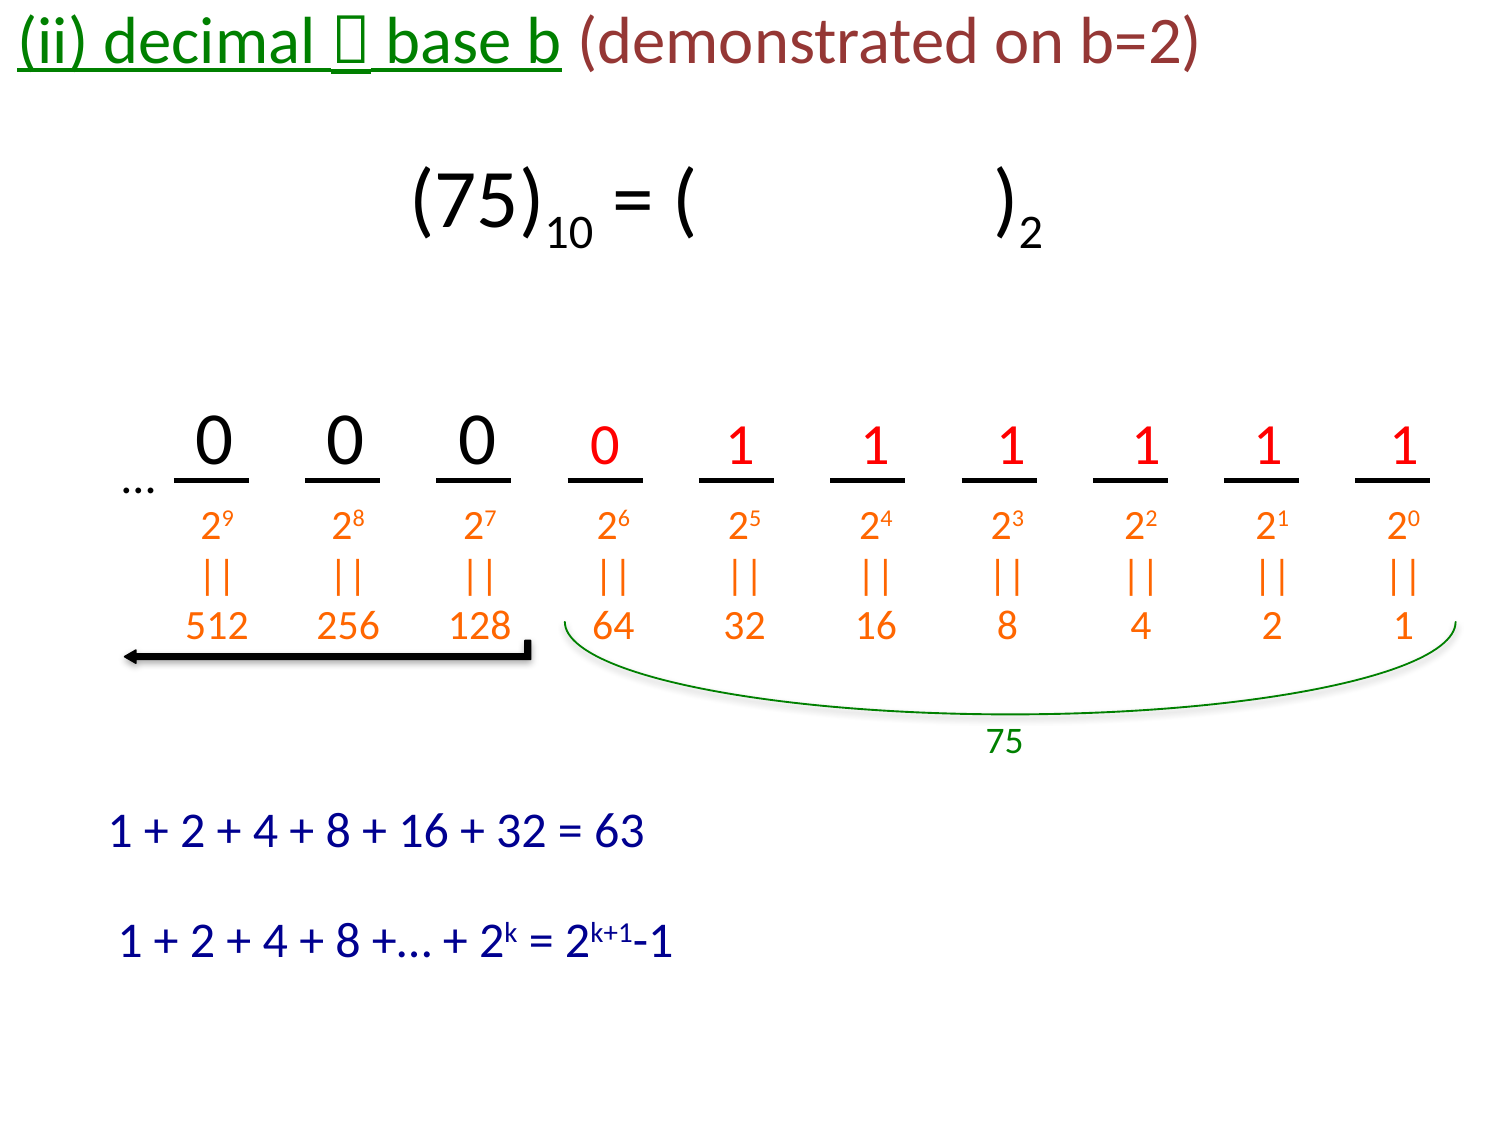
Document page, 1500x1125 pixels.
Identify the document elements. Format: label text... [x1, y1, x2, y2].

text_box 22 || 4 [1092, 490, 1190, 656]
text_box 28 || 256 [299, 490, 397, 651]
text_box 29 || 512 [168, 490, 266, 651]
text_box 20 || 1 [1354, 490, 1453, 656]
text_box 23 || 8 [958, 490, 1057, 656]
text_box [1080, 621, 1457, 715]
text_box [123, 639, 532, 664]
text_box 21 || 2 [1223, 490, 1321, 656]
text_box 25 || 32 [695, 490, 794, 656]
title (ii) decimal  base b (demonstrated on b=2) [2, 0, 1353, 131]
text_box 27 || 128 [431, 490, 529, 651]
text_box 26 || 64 [564, 490, 662, 656]
list (75)10 = (1001011)2 [319, 136, 1144, 285]
text_box 1 + 2 + 4 + 8 +… + 2k = 2k+1-1 [102, 900, 935, 975]
text_box 24 || 16 [827, 490, 925, 656]
text_box 75 [970, 708, 1080, 768]
text_box 1 + 2 + 4 + 8 + 16 + 32 = 63 [92, 790, 925, 866]
text_box [563, 621, 970, 715]
text_box … [31, 381, 1500, 530]
text_box 0 0 0 0 1 1 1 1 1 1 [171, 374, 1456, 489]
